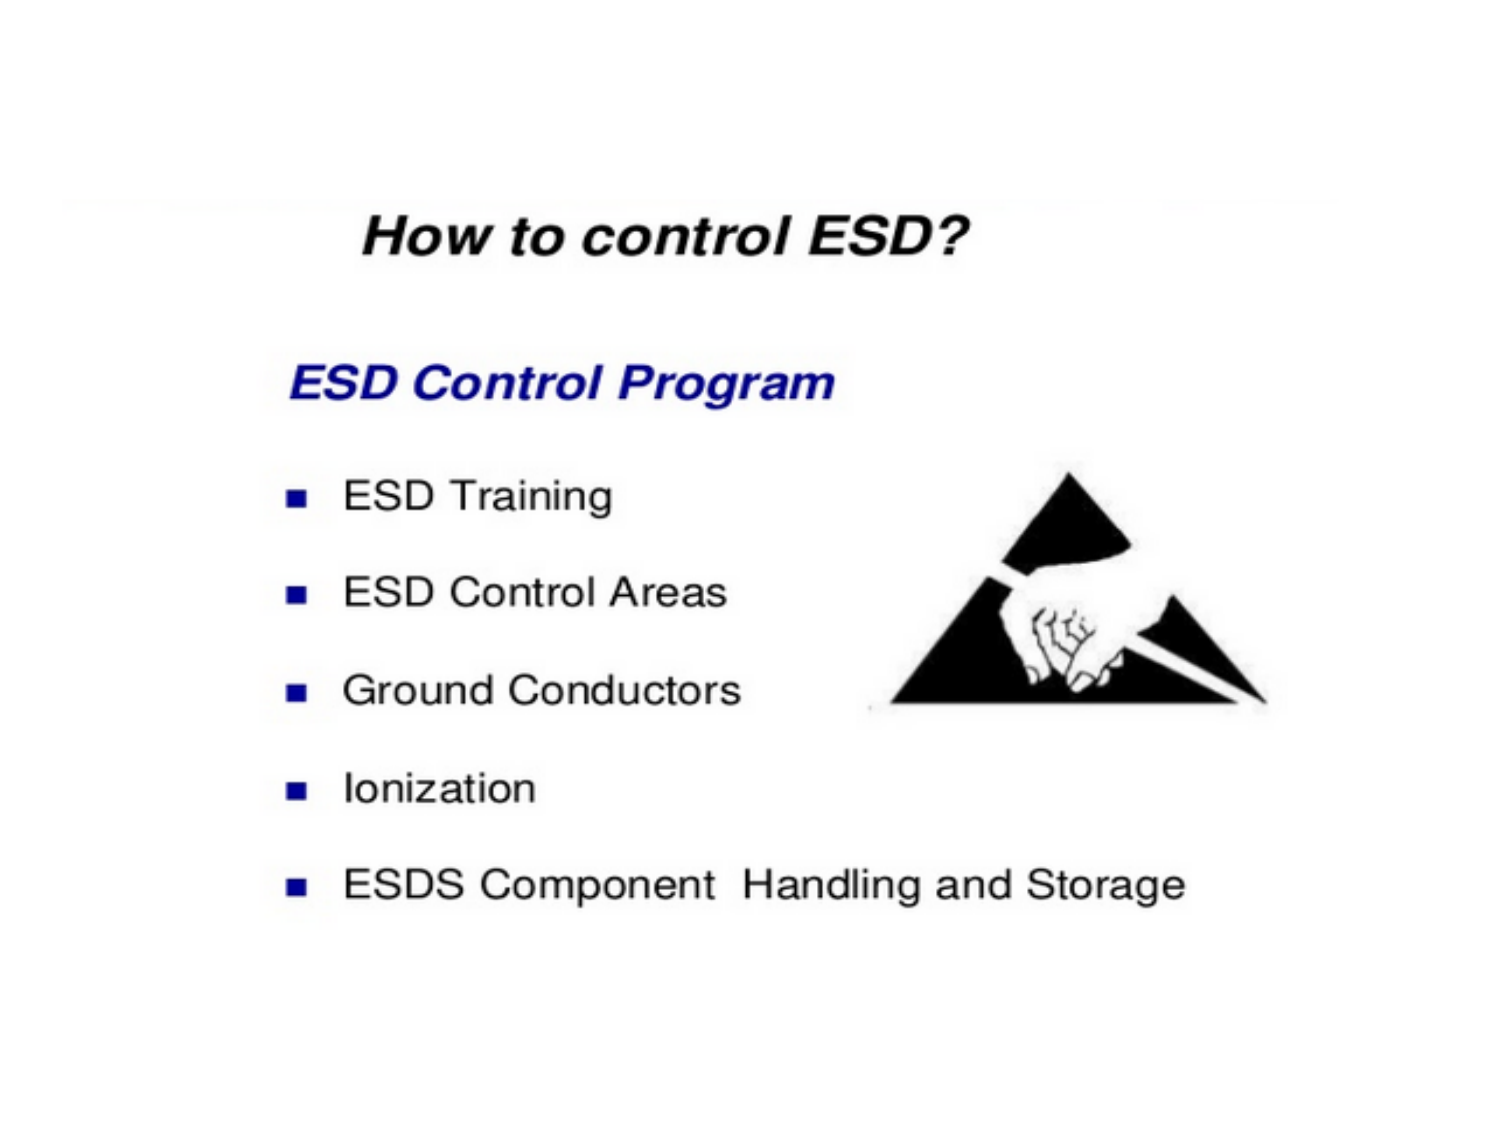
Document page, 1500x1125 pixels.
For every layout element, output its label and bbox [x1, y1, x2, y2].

list [62, 199, 1388, 960]
